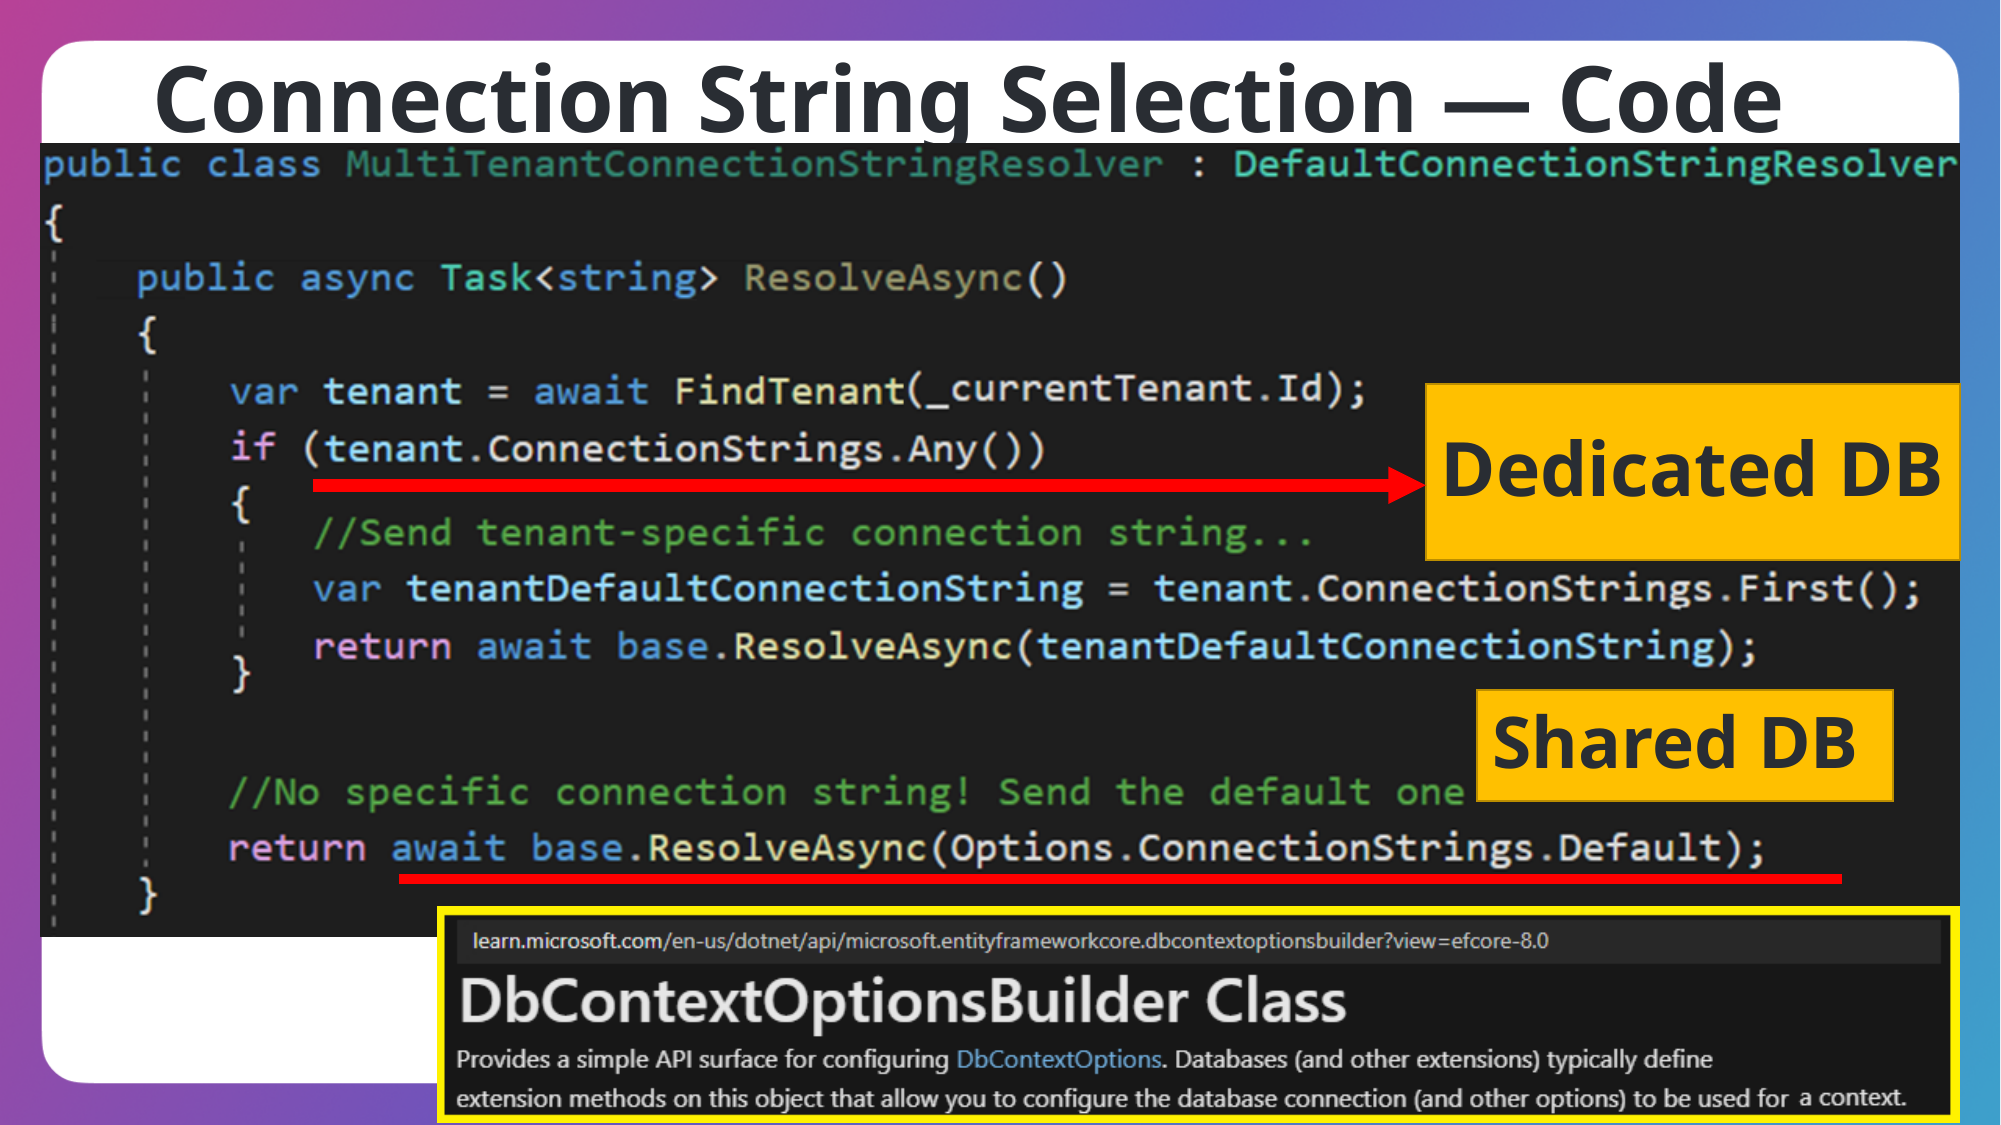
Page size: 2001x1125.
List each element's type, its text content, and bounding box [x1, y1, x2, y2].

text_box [40, 143, 1960, 937]
title Connection String Selection — Code [137, 37, 1863, 143]
picture [0, 0, 2001, 1125]
